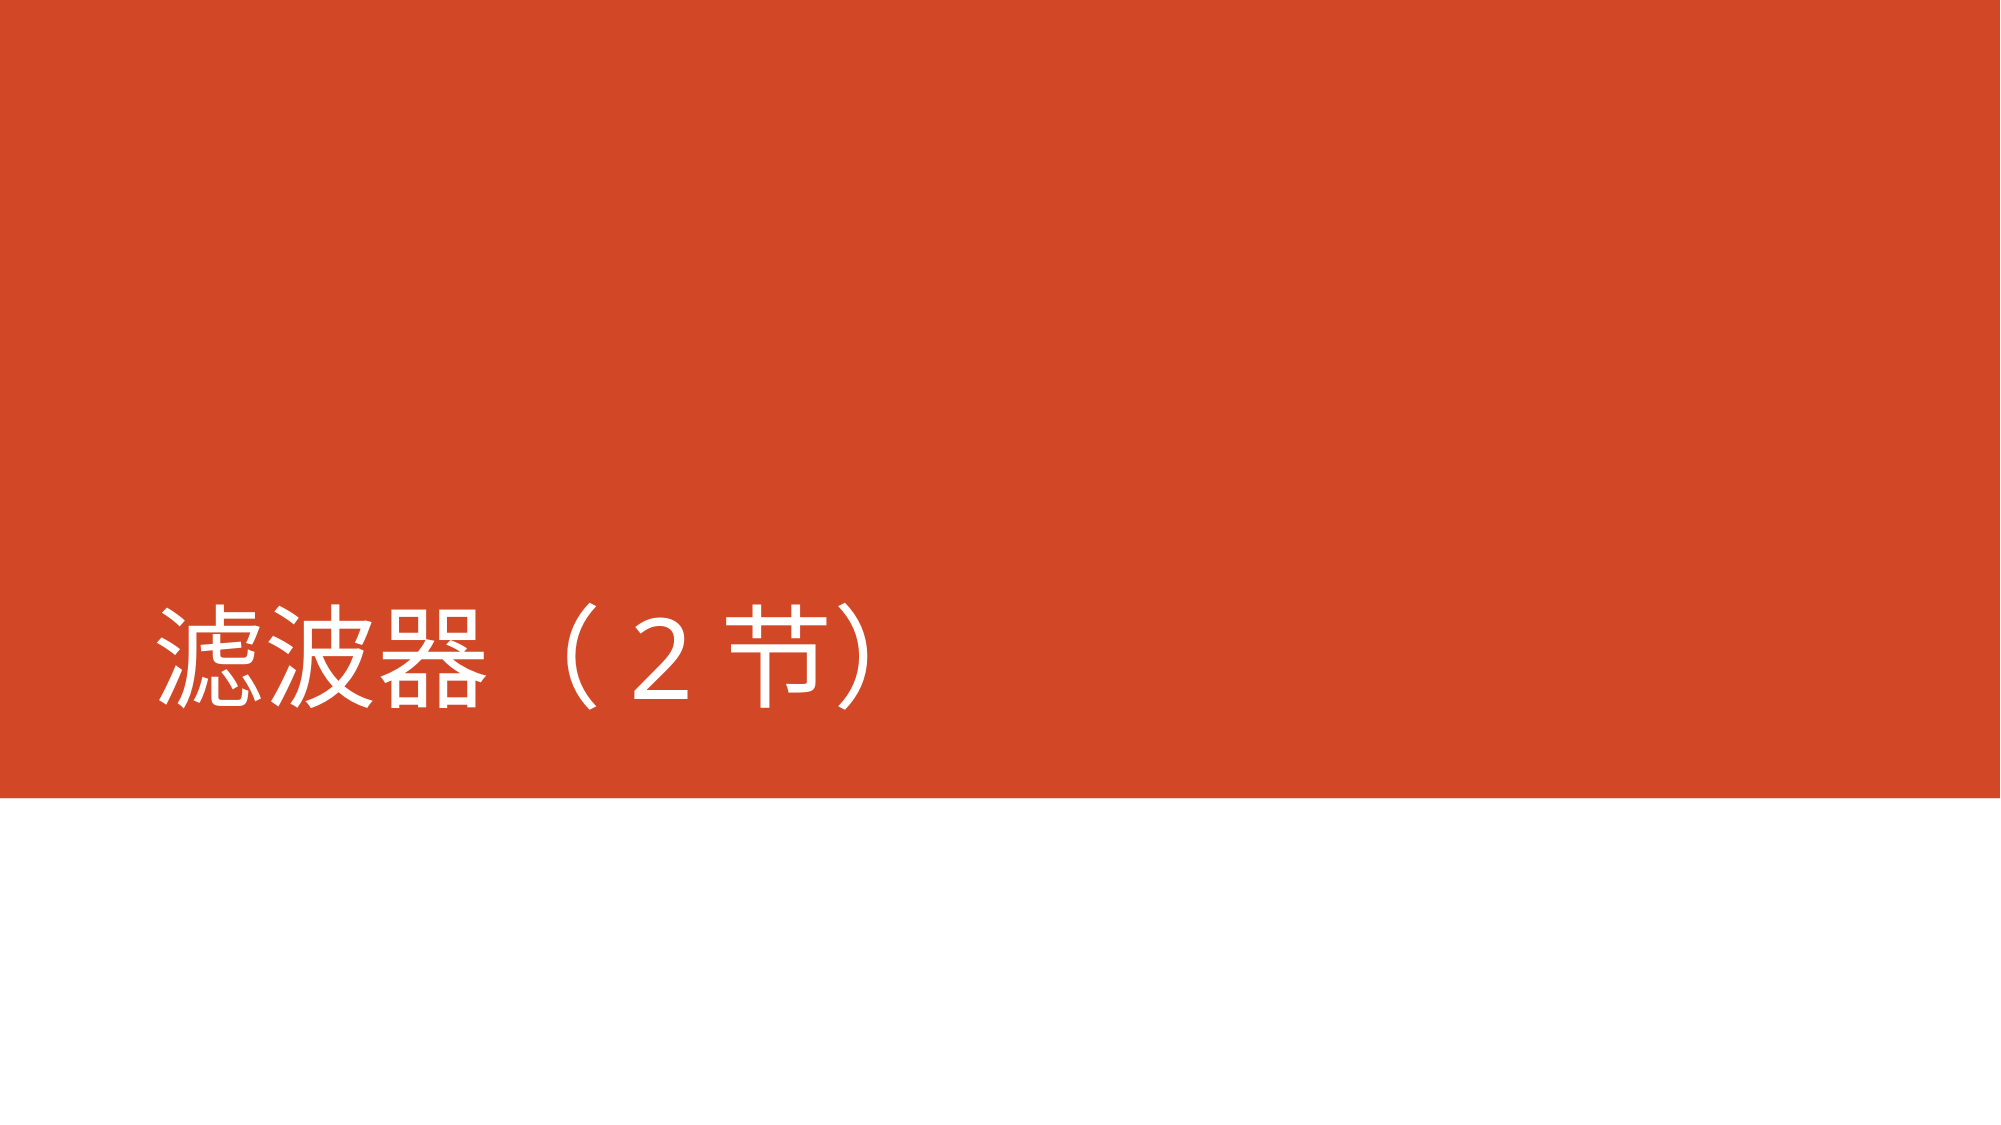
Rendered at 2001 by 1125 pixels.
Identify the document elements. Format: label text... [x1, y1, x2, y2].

title 滤波器（2节） [137, 338, 1863, 730]
